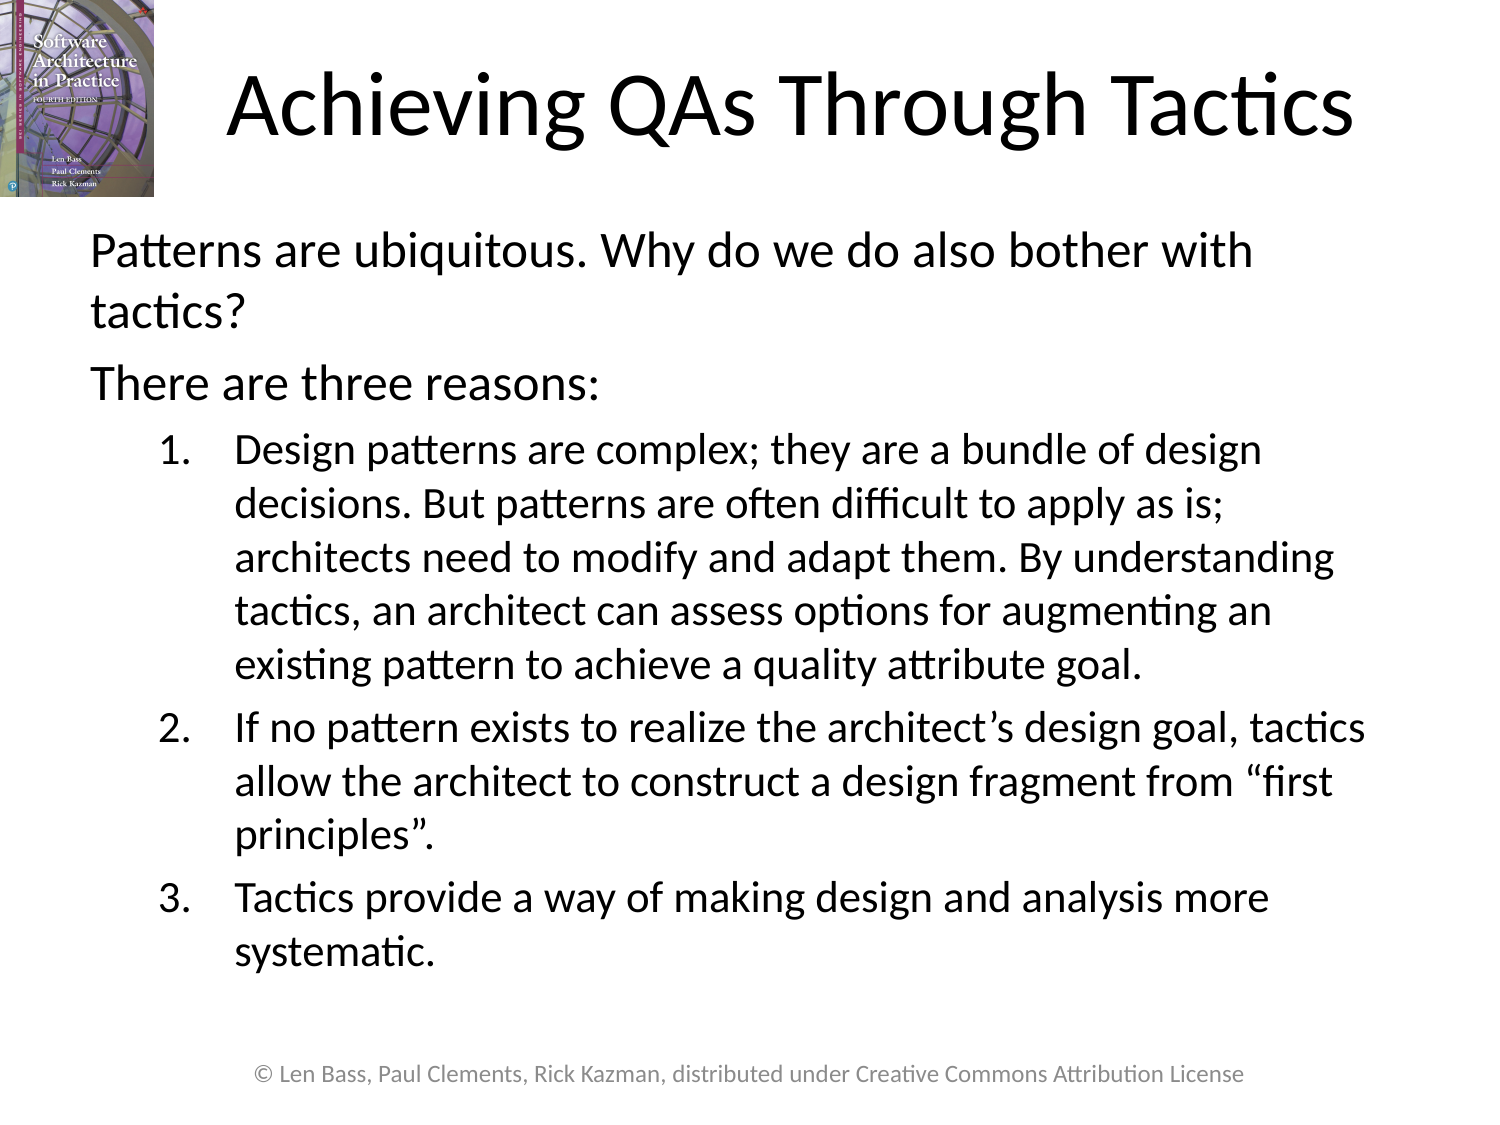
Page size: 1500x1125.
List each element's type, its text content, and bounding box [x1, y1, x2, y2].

list Patterns are ubiquitous. Why do we do also bother with tactics? There are three reasons: Design patterns are complex; they are a bundle of design decisions. But patterns are often difficult to apply as is; architects need to modify and adapt them. By understanding tactics, an architect can assess options for augmenting an existing pattern to achieve a quality attribute goal. If no pattern exists to realize the architect’s design goal, tactics allow the architect to construct a design fragment from “first principles”. Tactics provide a way of making design and analysis more systematic. [75, 208, 1425, 988]
title Achieving QAs Through Tactics [159, 45, 1425, 173]
picture [0, 0, 154, 197]
footer © Len Bass, Paul Clements, Rick Kazman, distributed under Creative Commons Attribution License [230, 1042, 1270, 1103]
